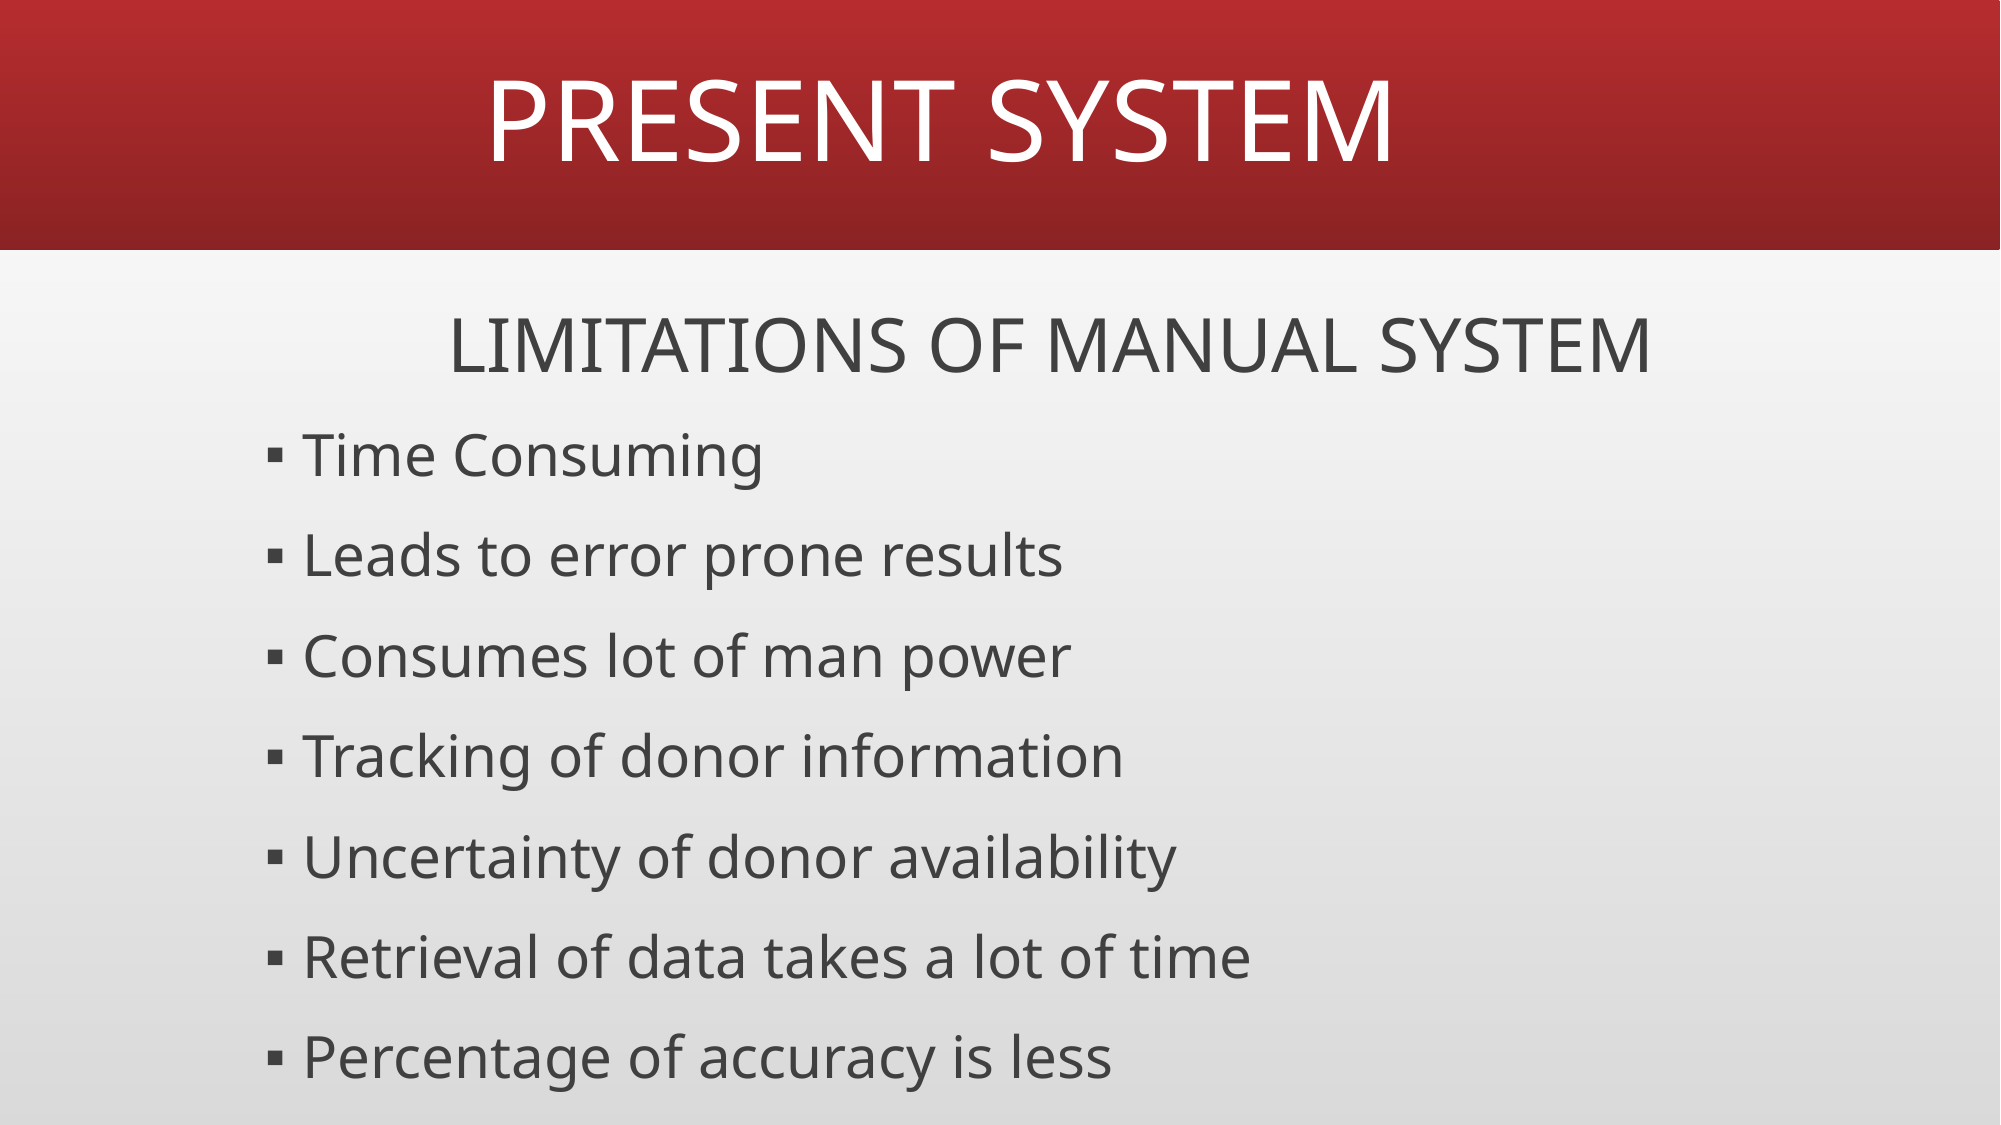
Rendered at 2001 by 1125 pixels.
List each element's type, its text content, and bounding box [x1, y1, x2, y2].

list LIMITATIONS OF MANUAL SYSTEM Time Consuming Leads to error prone results Consumes lot of man power Tracking of donor information Uncertainty of donor availability Retrieval of data takes a lot of time Percentage of accuracy is less [249, 299, 1750, 1106]
title PRESENT SYSTEM [468, 16, 1544, 234]
